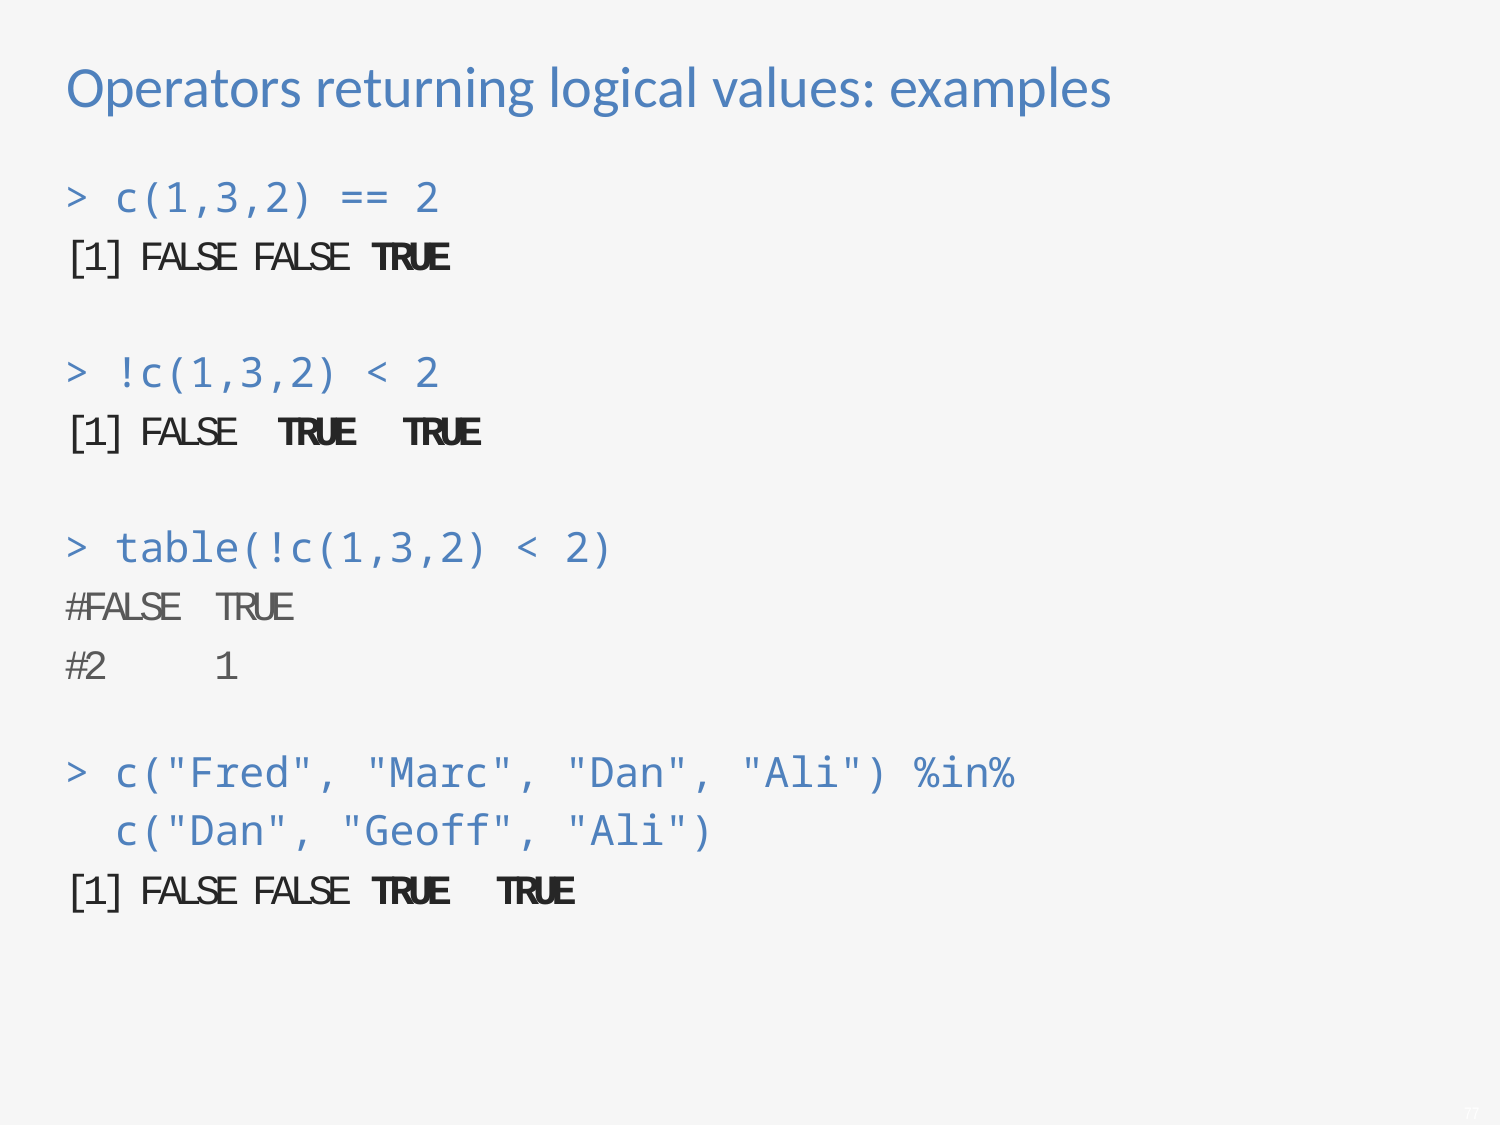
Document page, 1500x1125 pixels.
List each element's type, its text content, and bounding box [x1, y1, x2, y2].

list > c(1,3,2) == 2 [1] FALSE FALSE TRUE > !c(1,3,2) < 2 [1] FALSE TRUE TRUE > table(!c(1,3,2) < 2) #FALSE TRUE #2 1 > c("Fred", "Marc", "Dan", "Ali") %in% c("Dan", "Geoff", "Ali") [1] FALSE FALSE TRUE TRUE [64, 144, 1450, 1056]
title Operators returning logical values: examples [42, 56, 1346, 121]
